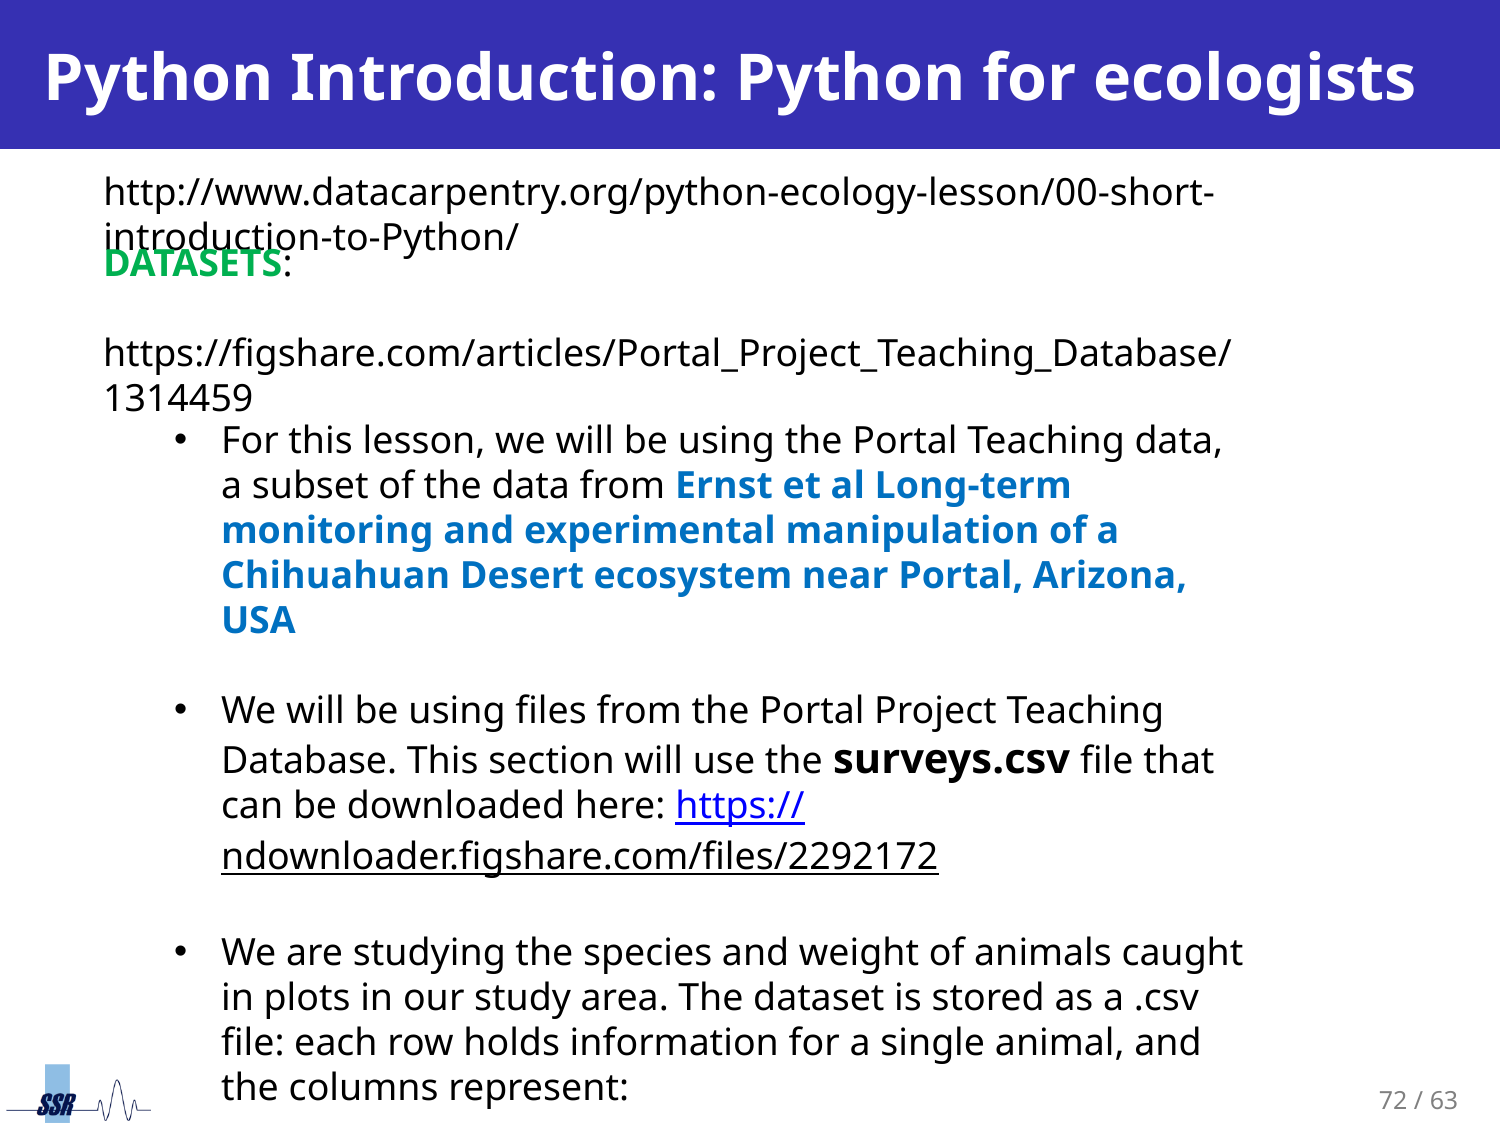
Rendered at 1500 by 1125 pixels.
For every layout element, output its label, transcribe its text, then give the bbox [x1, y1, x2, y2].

text_box http://www.datacarpentry.org/python-ecology-lesson/00-short-introduction-to-Python/ [88, 160, 1447, 266]
picture [1, 1062, 151, 1125]
text_box For this lesson, we will be using the Portal Teaching data, a subset of the data from Ernst et al Long-term monitoring and experimental manipulation of a Chihuahuan Desert ecosystem near Portal, Arizona, USA We will be using files from the Portal Project Teaching Database. This section will use the surveys.csv file that can be downloaded here: https://ndownloader.figshare.com/files/2292172 We are studying the species and weight of animals caught in plots in our study area. The dataset is stored as a .csv file: each row holds information for a single animal, and the columns represent: [159, 408, 1270, 1116]
text_box DATASETS: https://figshare.com/articles/Portal_Project_Teaching_Database/1314459 [88, 231, 1329, 427]
title Python Introduction: Python for ecologists [0, 0, 1500, 151]
